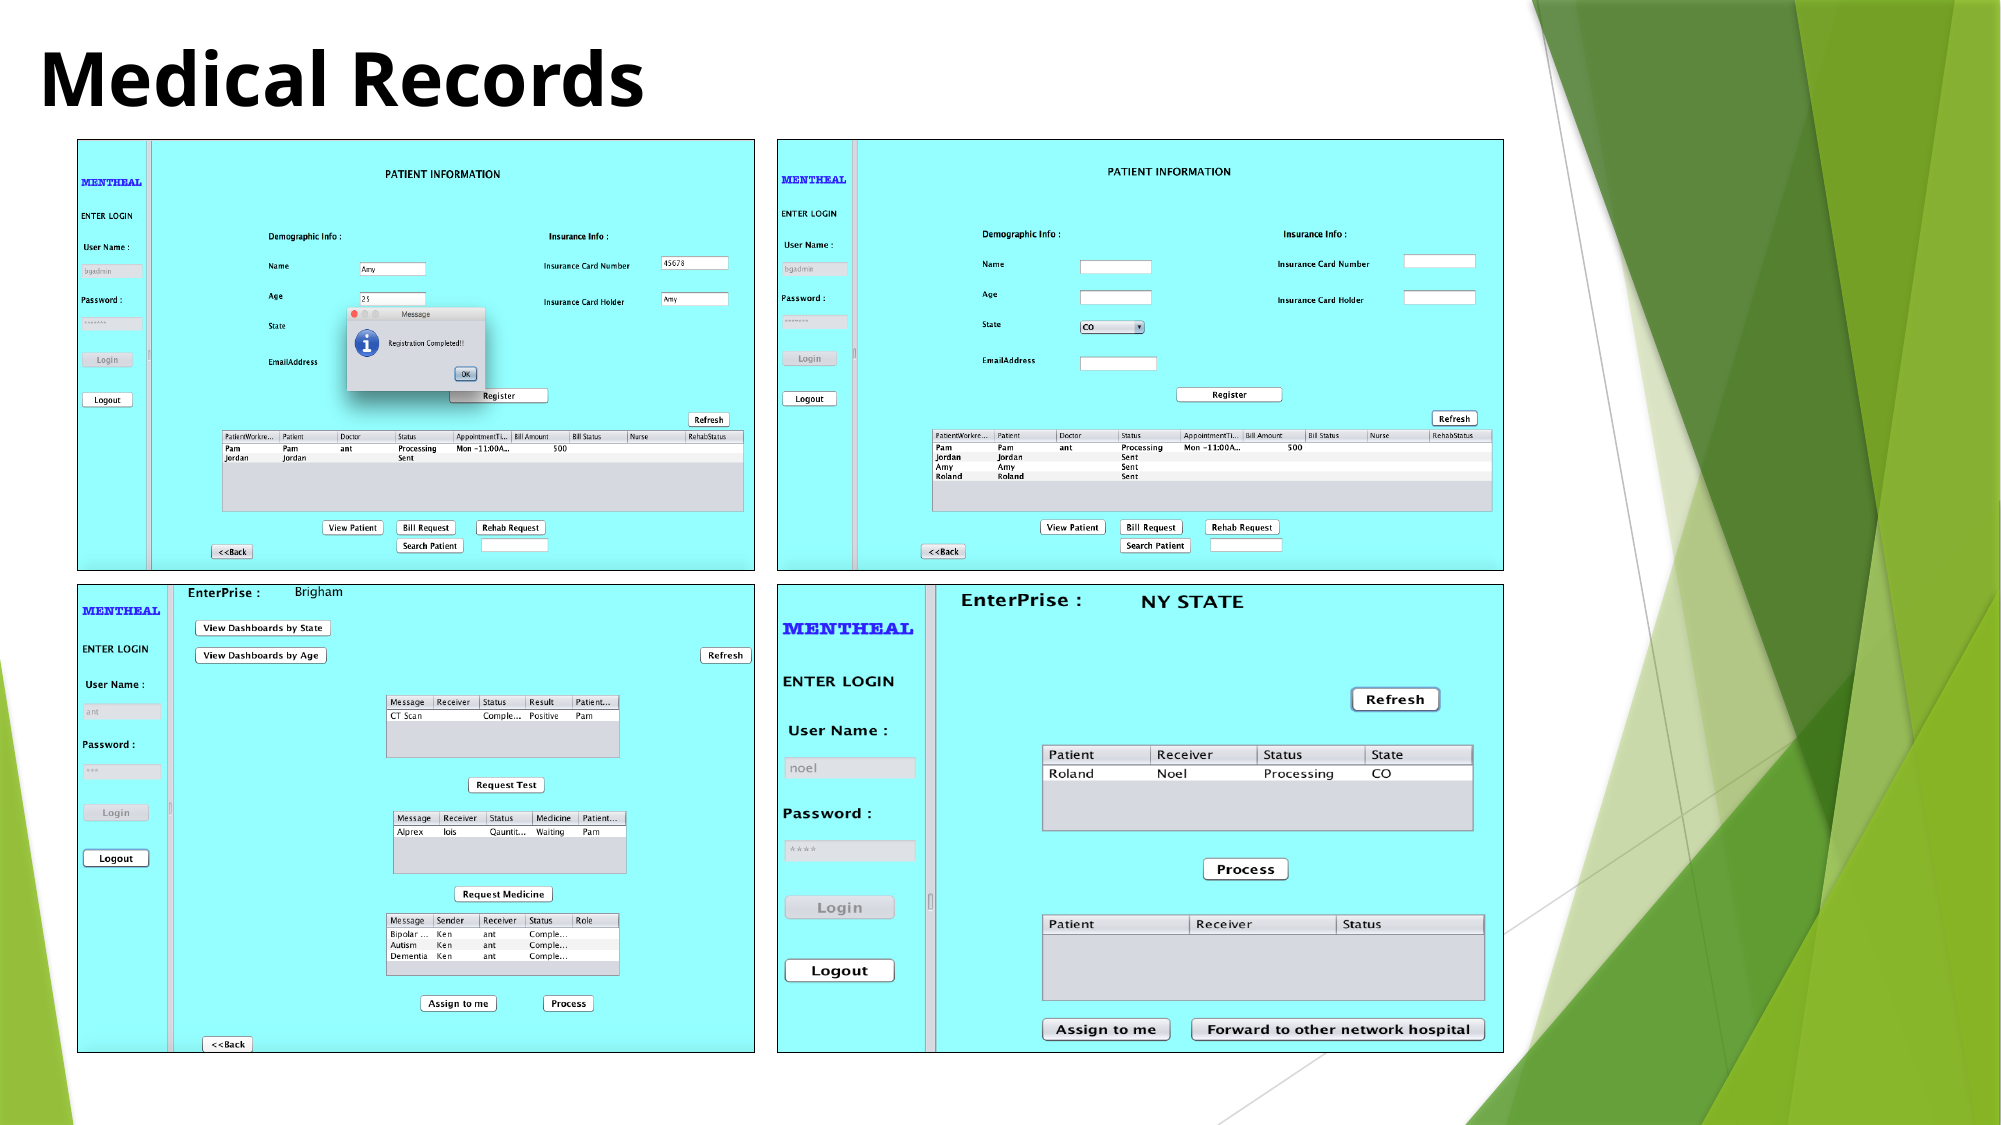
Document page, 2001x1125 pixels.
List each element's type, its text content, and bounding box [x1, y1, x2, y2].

title Medical Records [23, 24, 906, 140]
picture [776, 583, 1504, 1054]
picture [76, 583, 755, 1054]
picture [776, 138, 1504, 571]
picture [76, 138, 755, 571]
